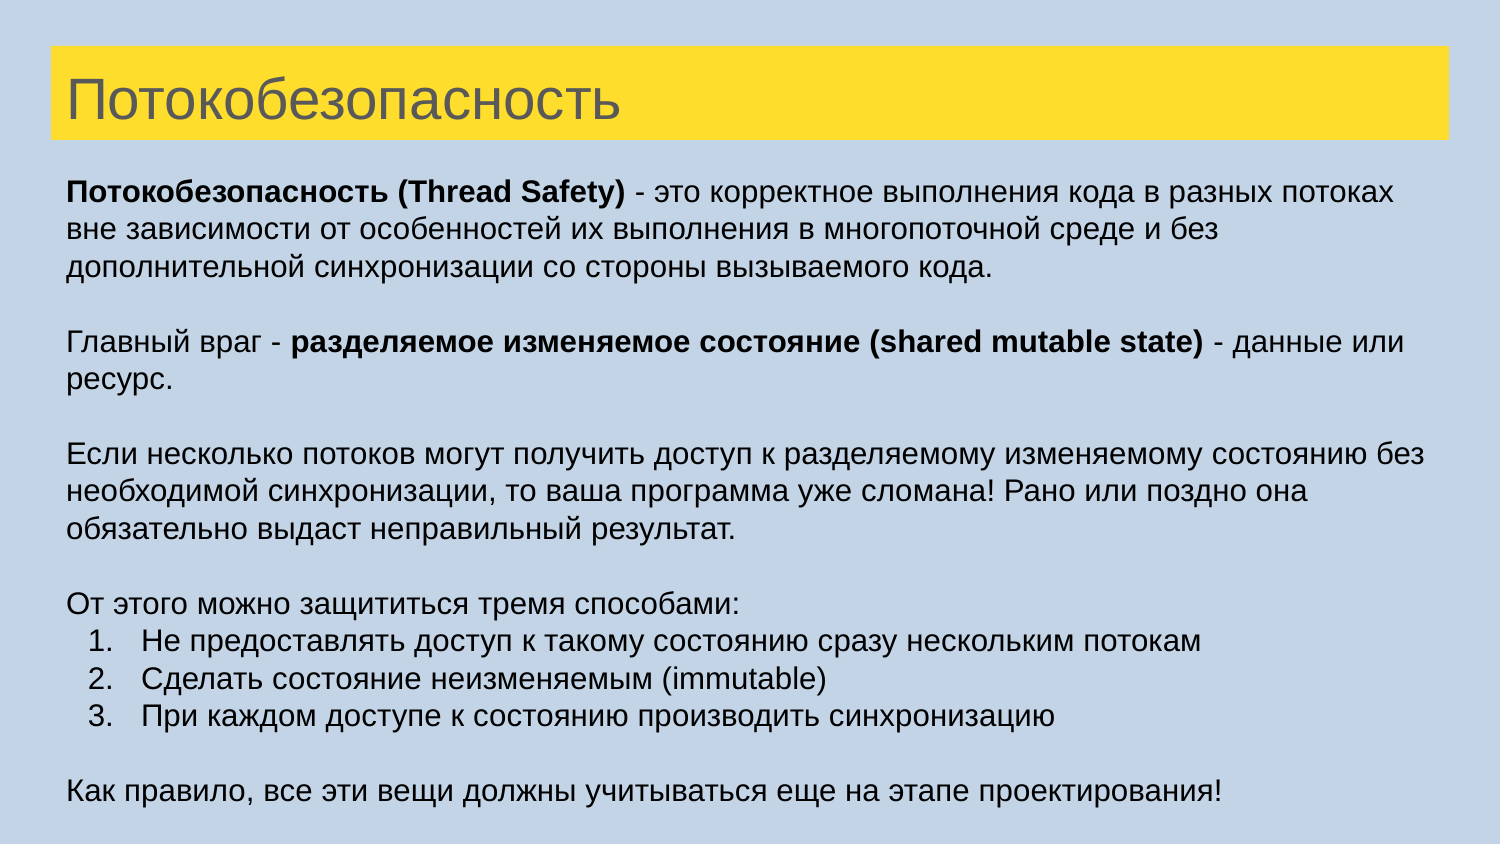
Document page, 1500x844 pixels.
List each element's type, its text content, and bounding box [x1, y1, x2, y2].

title Потокобезопасность [51, 45, 1449, 140]
text_box Потокобезопасность (Thread Safety) - это корректное выполнения кода в разных потоках вне зависимости от особенностей их выполнения в многопоточной среде и без дополнительной синхронизации со стороны вызываемого кода. Главный враг - разделяемое изменяемое состояние (shared mutable state) - данные или ресурс. Если несколько потоков могут получить доступ к разделяемому изменяемому состоянию без необходимой синхронизации, то ваша программа уже сломана! Рано или поздно она обязательно выдаст неправильный результат. От этого можно защититься тремя способами: Не предоставлять доступ к такому состоянию сразу нескольким потокам Сделать состояние неизменяемым (immutable) При каждом доступе к состоянию производить синхронизацию Как правило, все эти вещи должны учитываться еще на этапе проектирования! [51, 156, 1449, 800]
